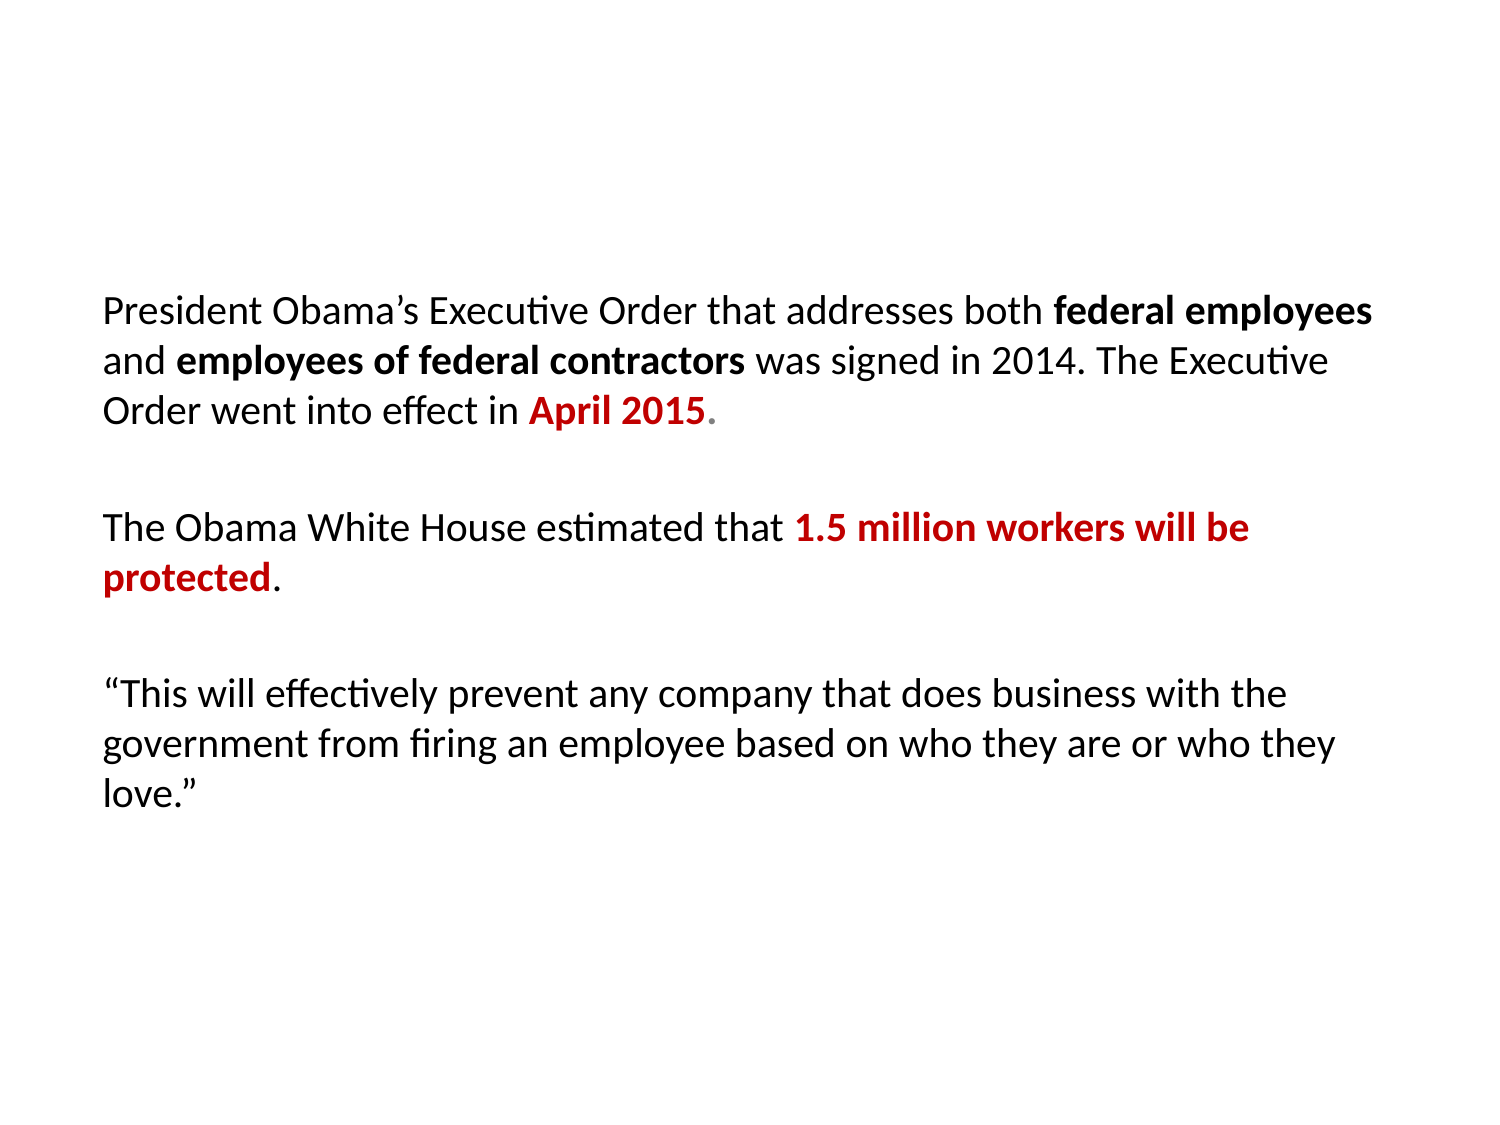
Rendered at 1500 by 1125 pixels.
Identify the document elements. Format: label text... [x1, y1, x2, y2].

list President Obama’s Executive Order that addresses both federal employees and employees of federal contractors was signed in 2014. The Executive Order went into effect in April 2015. The Obama White House estimated that 1.5 million workers will be protected. “This will effectively prevent any company that does business with the government from firing an employee based on who they are or who they love.” [87, 275, 1438, 738]
